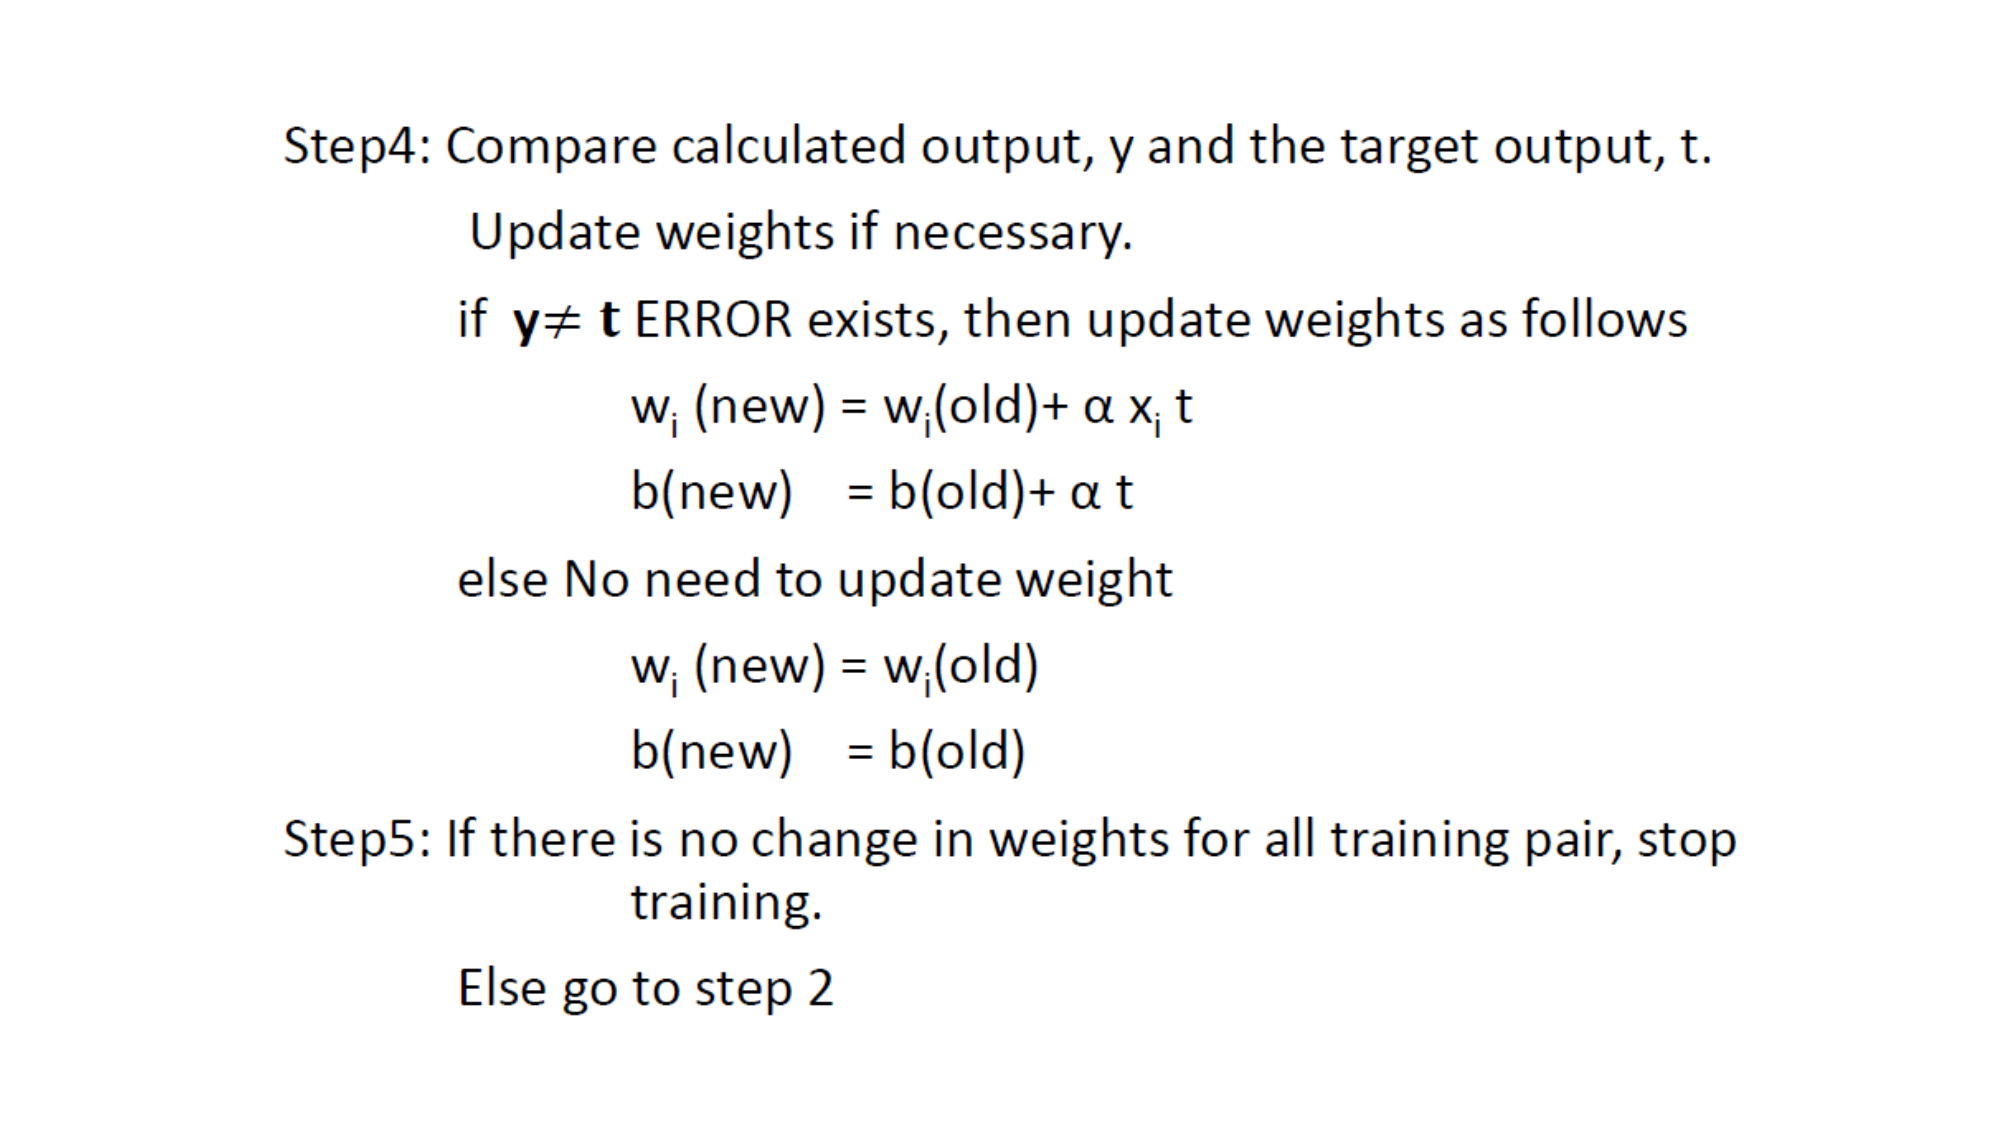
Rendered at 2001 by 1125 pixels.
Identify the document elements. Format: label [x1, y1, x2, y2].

picture [201, 89, 1856, 1076]
